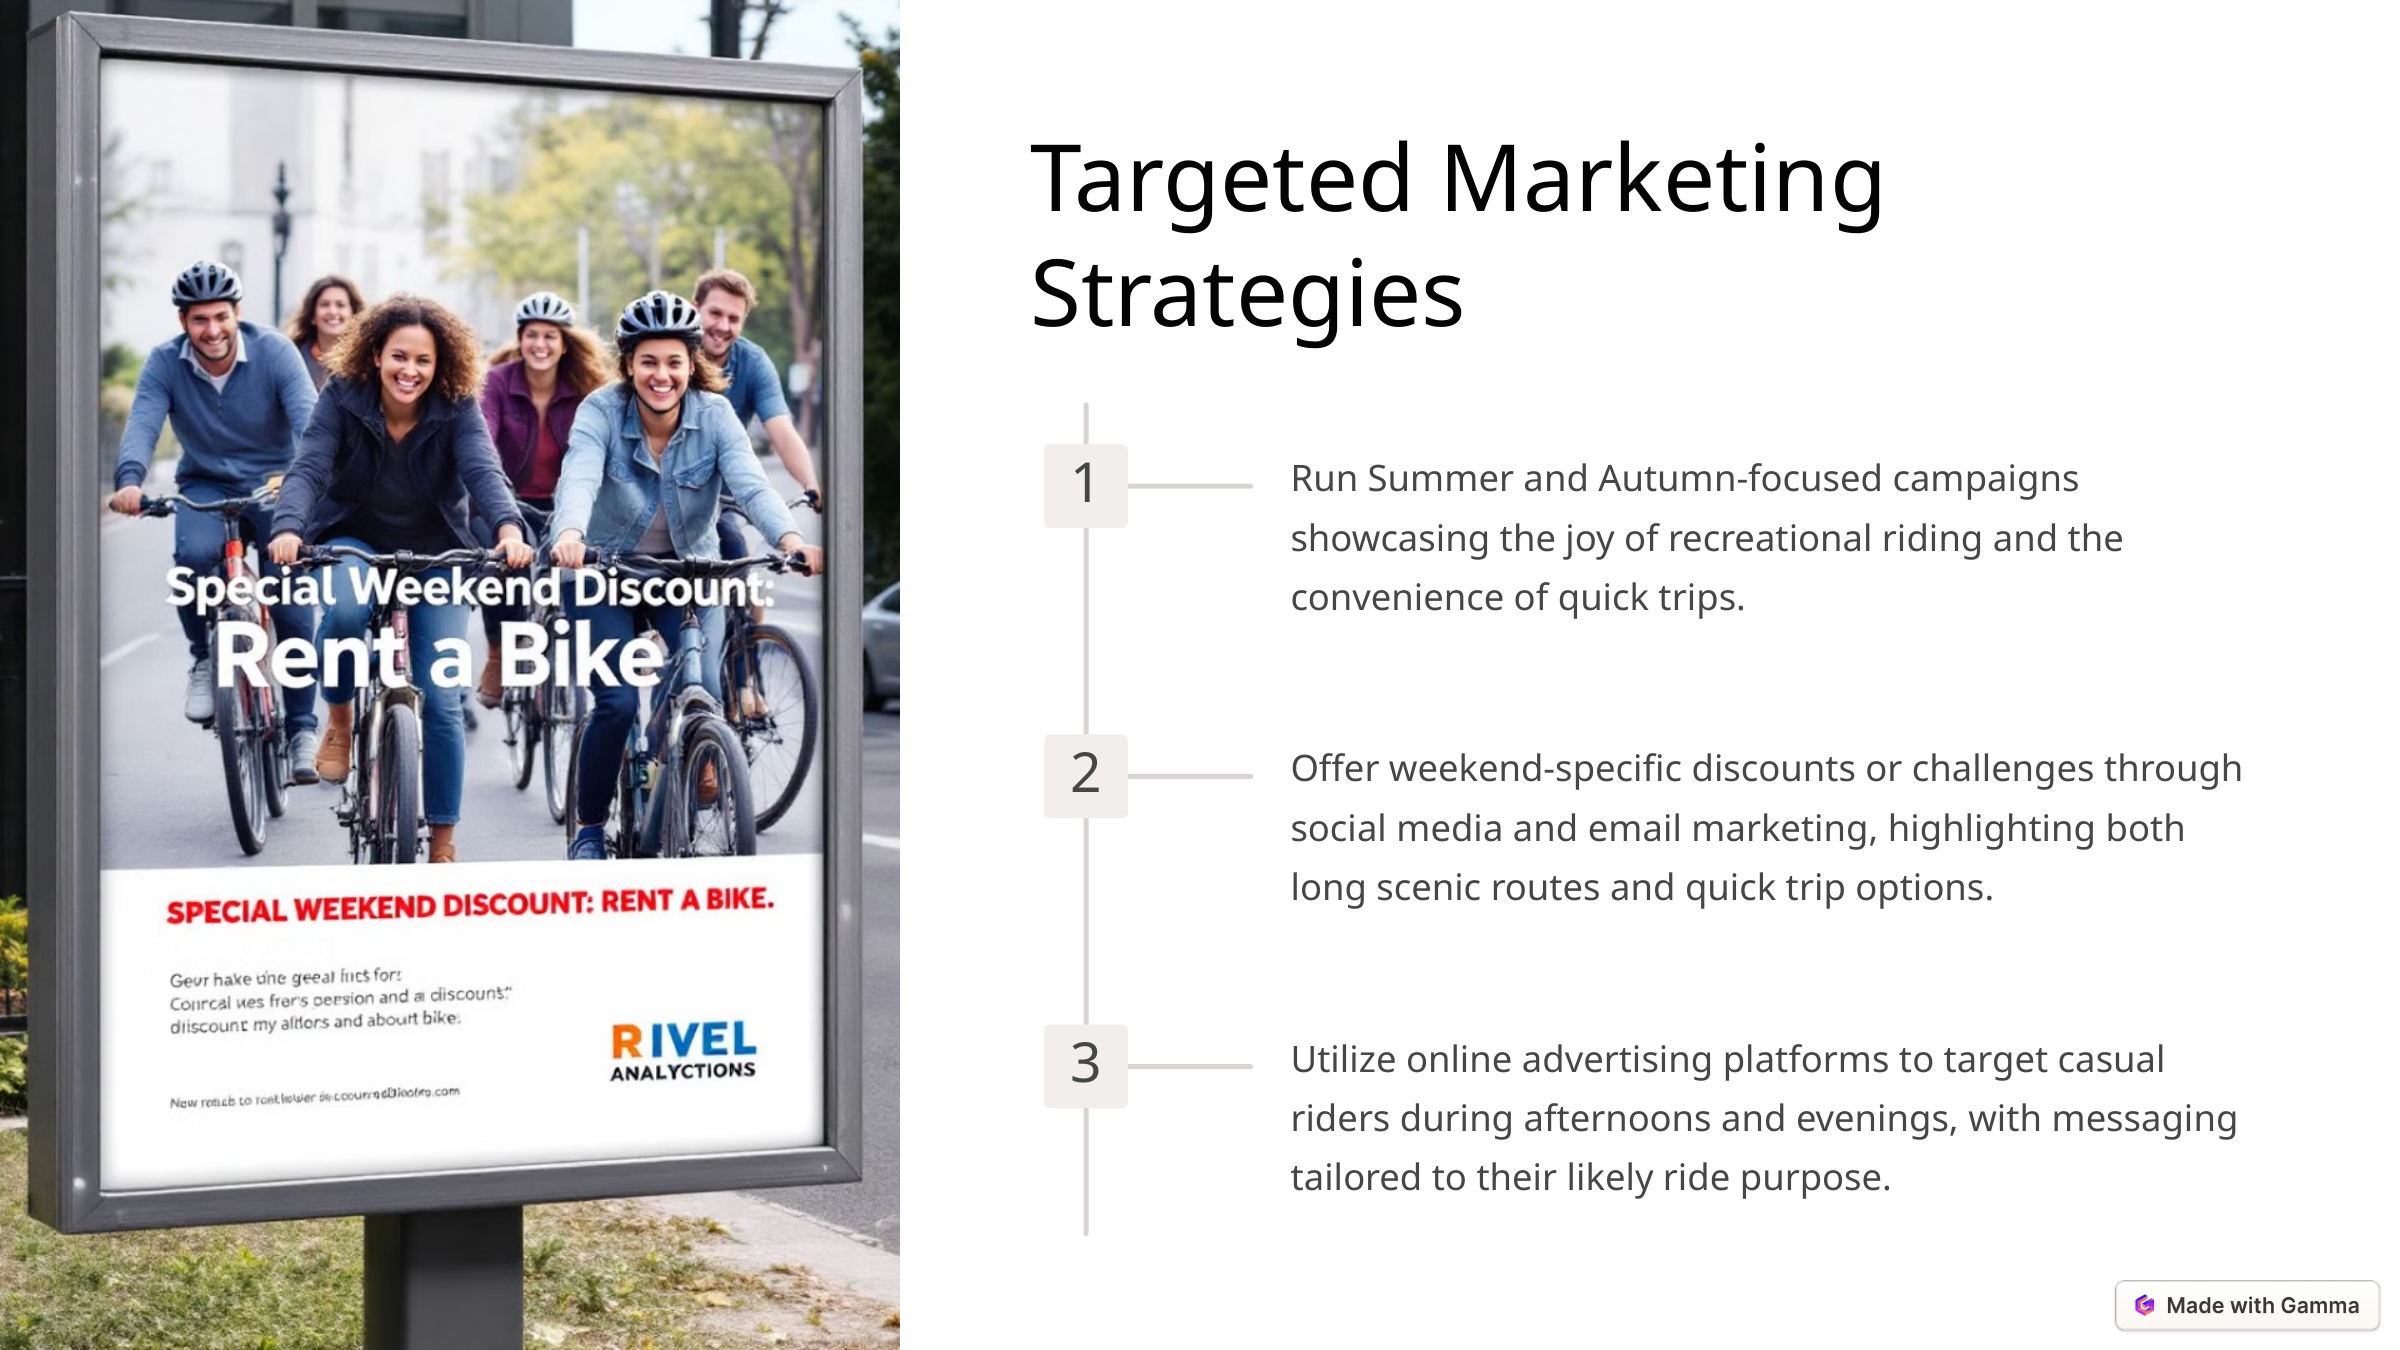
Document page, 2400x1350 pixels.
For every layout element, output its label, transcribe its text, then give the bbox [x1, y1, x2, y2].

text_box 1 [1076, 458, 1096, 515]
text_box [1044, 444, 1128, 528]
text_box [1044, 734, 1128, 819]
text_box Targeted Marketing Strategies [1030, 114, 2270, 347]
text_box [1083, 1109, 1089, 1236]
text_box [1083, 819, 1089, 1024]
picture [2106, 1271, 2389, 1339]
text_box [1128, 773, 1254, 779]
text_box [1083, 402, 1089, 444]
text_box [1083, 528, 1089, 734]
text_box Offer weekend-specific discounts or challenges through social media and email marketing, highlighting both long scenic routes and quick trip options. [1290, 729, 2270, 909]
text_box 2 [1069, 748, 1103, 805]
text_box [1044, 1024, 1128, 1109]
text_box Utilize online advertising platforms to target casual riders during afternoons and evenings, with messaging tailored to their likely ride purpose. [1290, 1020, 2270, 1199]
text_box [1128, 483, 1254, 489]
text_box Run Summer and Autumn-focused campaigns showcasing the joy of recreational riding and the convenience of quick trips. [1290, 439, 2270, 619]
text_box 3 [1069, 1038, 1103, 1095]
picture [0, 0, 900, 1350]
text_box [1128, 1064, 1254, 1070]
